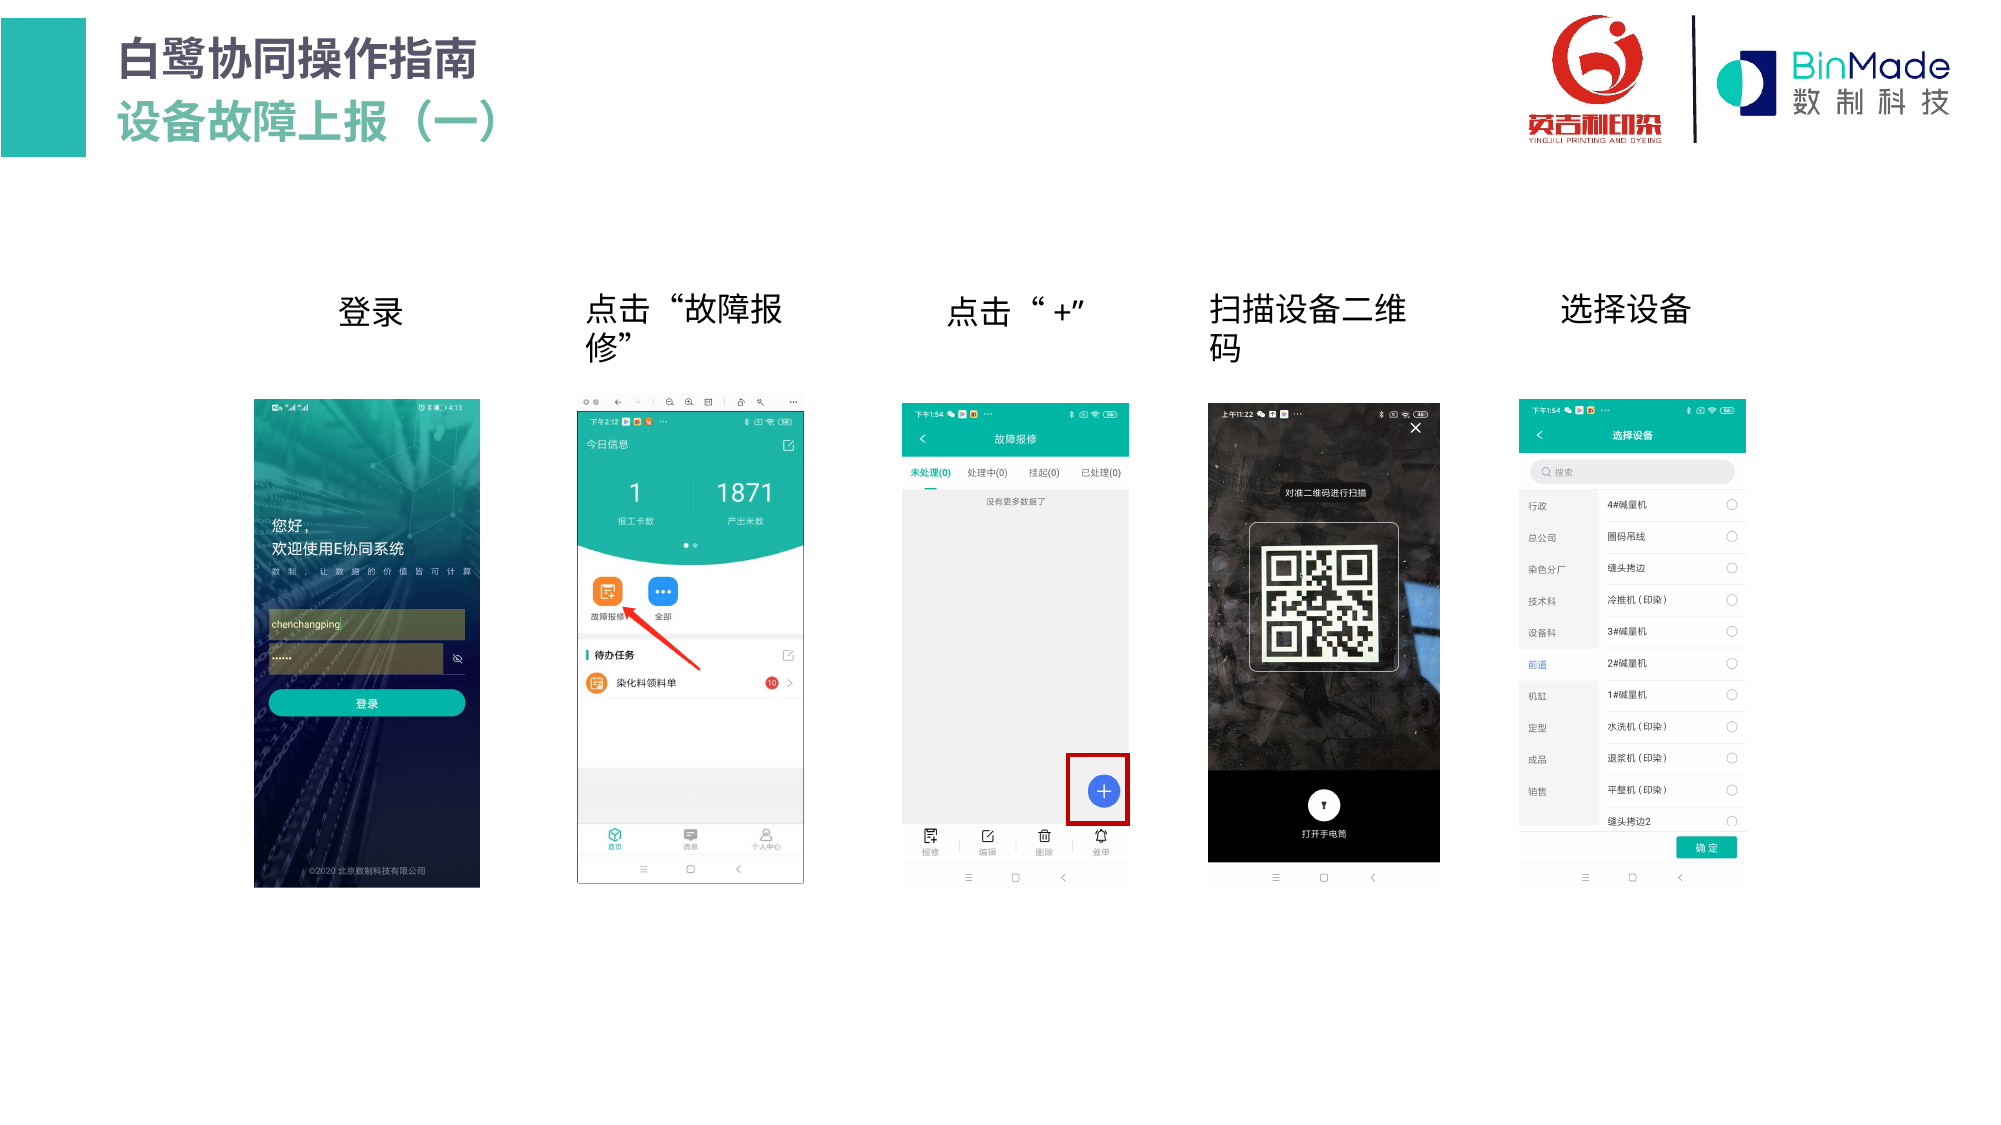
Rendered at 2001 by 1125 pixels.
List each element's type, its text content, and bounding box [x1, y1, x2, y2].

picture [1208, 403, 1440, 893]
text_box [0, 17, 87, 158]
text_box 设备故障上报（一） [101, 85, 1382, 155]
picture [577, 393, 804, 884]
text_box 点击“+” [904, 284, 1126, 339]
text_box 登录 [269, 284, 475, 339]
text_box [1527, 2, 2000, 156]
text_box 白鹭协同操作指南 [101, 23, 1382, 85]
picture [254, 399, 480, 888]
text_box 扫描设备二维码 [1194, 281, 1454, 375]
text_box 选择设备 [1545, 281, 1721, 336]
picture [1519, 399, 1746, 893]
text_box 点击“故障报修” [570, 280, 811, 375]
picture [901, 403, 1129, 893]
